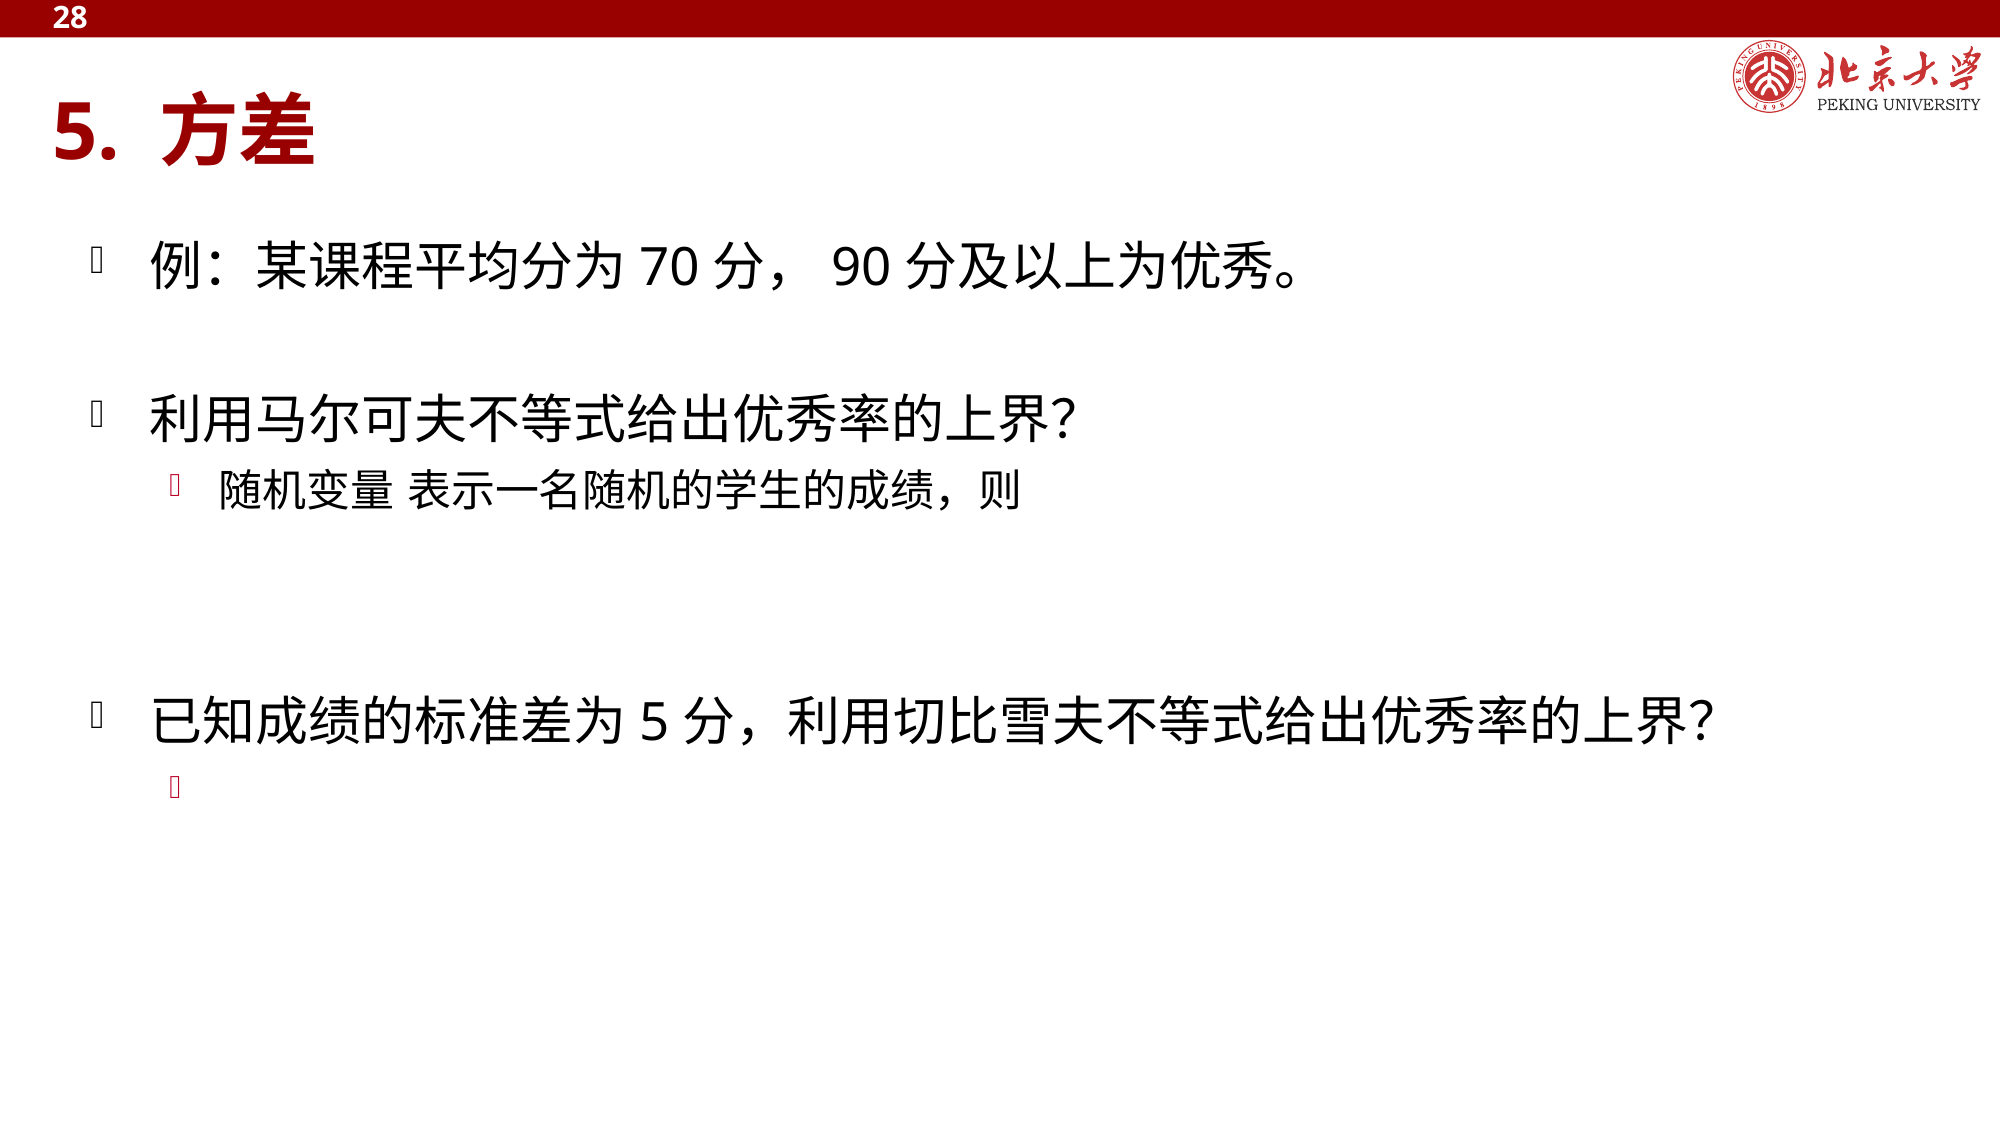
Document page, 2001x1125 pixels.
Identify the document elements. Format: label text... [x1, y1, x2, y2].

title 5. 方差 [37, 62, 1951, 194]
slide_number 28 [37, 5, 225, 34]
